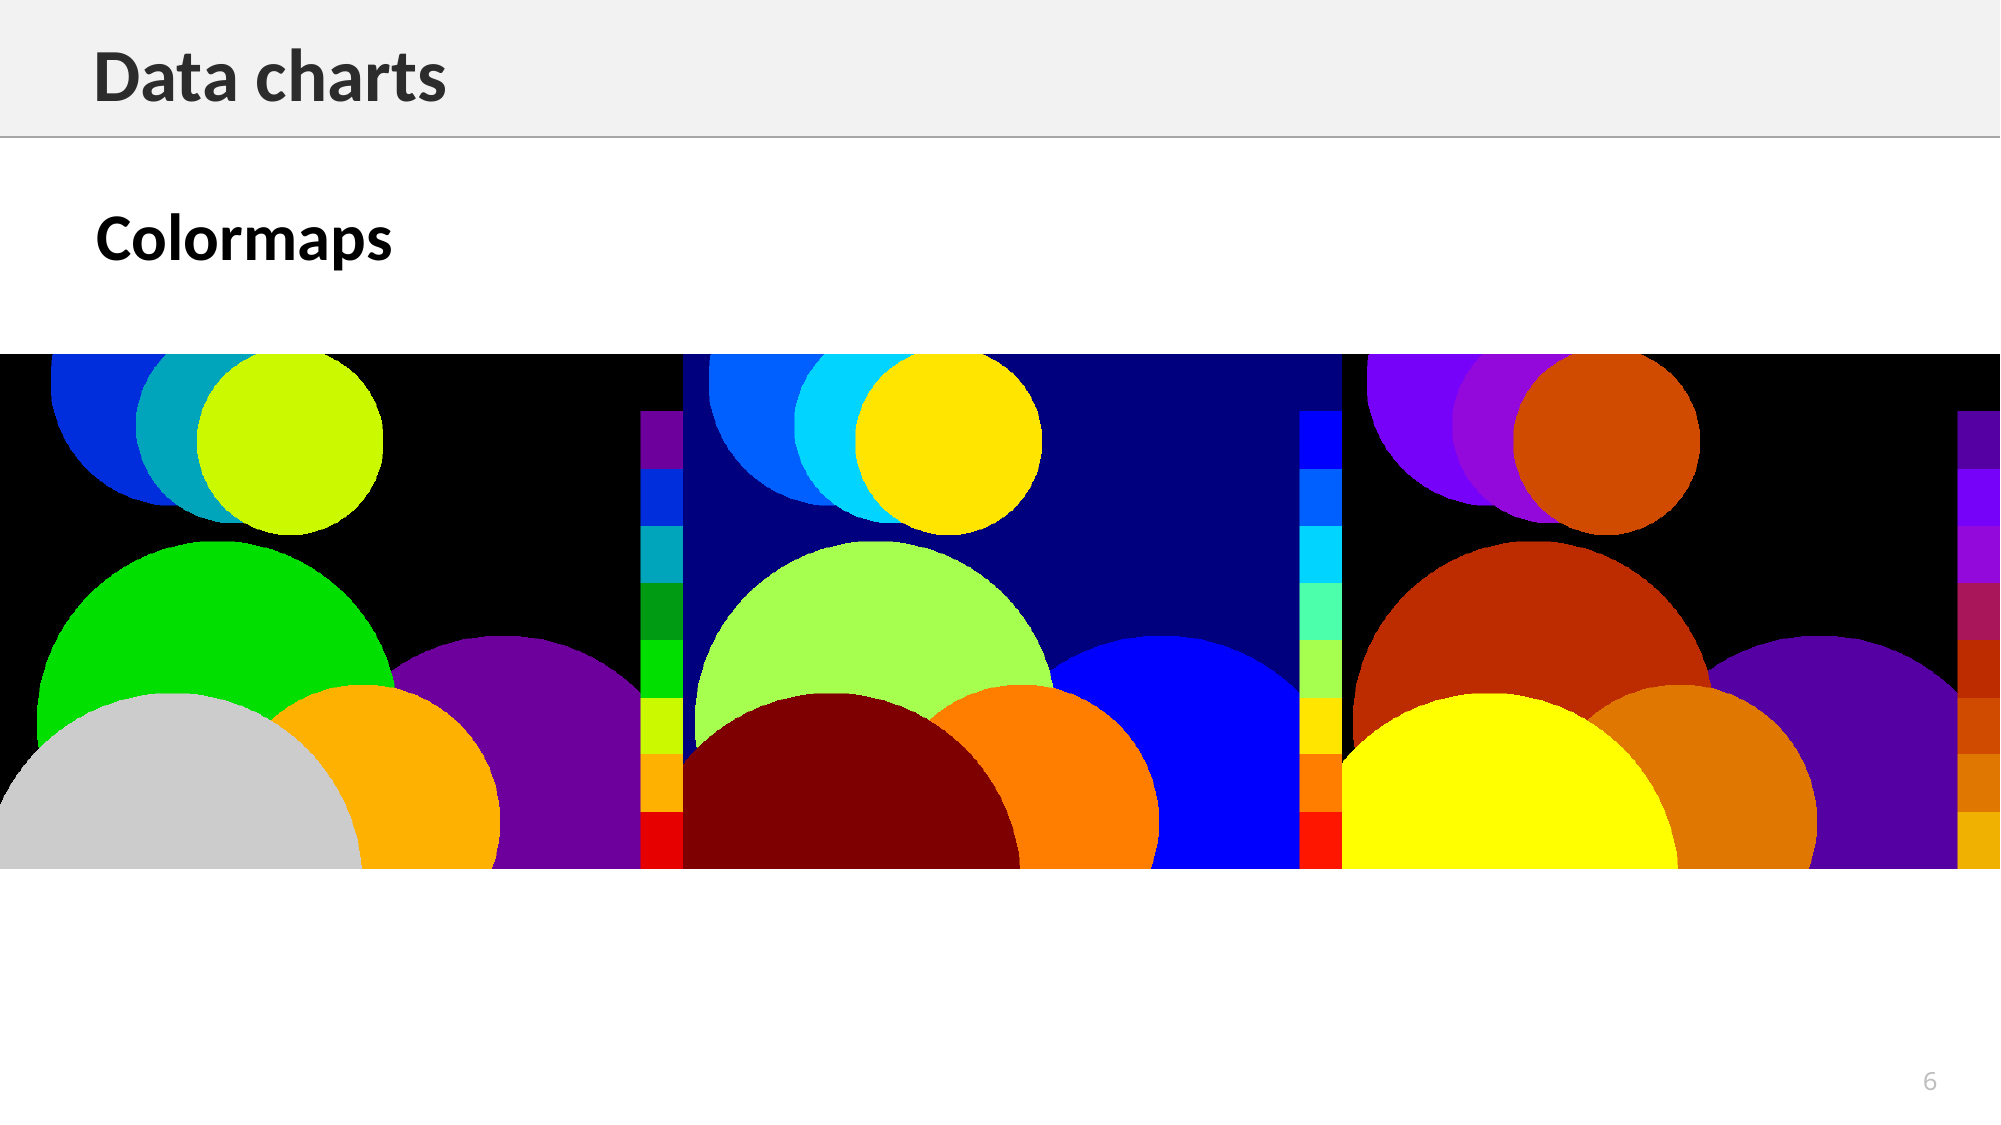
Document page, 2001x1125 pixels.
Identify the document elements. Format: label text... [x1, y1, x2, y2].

text_box Colormaps [81, 186, 1036, 281]
picture [0, 354, 2000, 869]
text_box Data charts [78, 19, 1863, 124]
